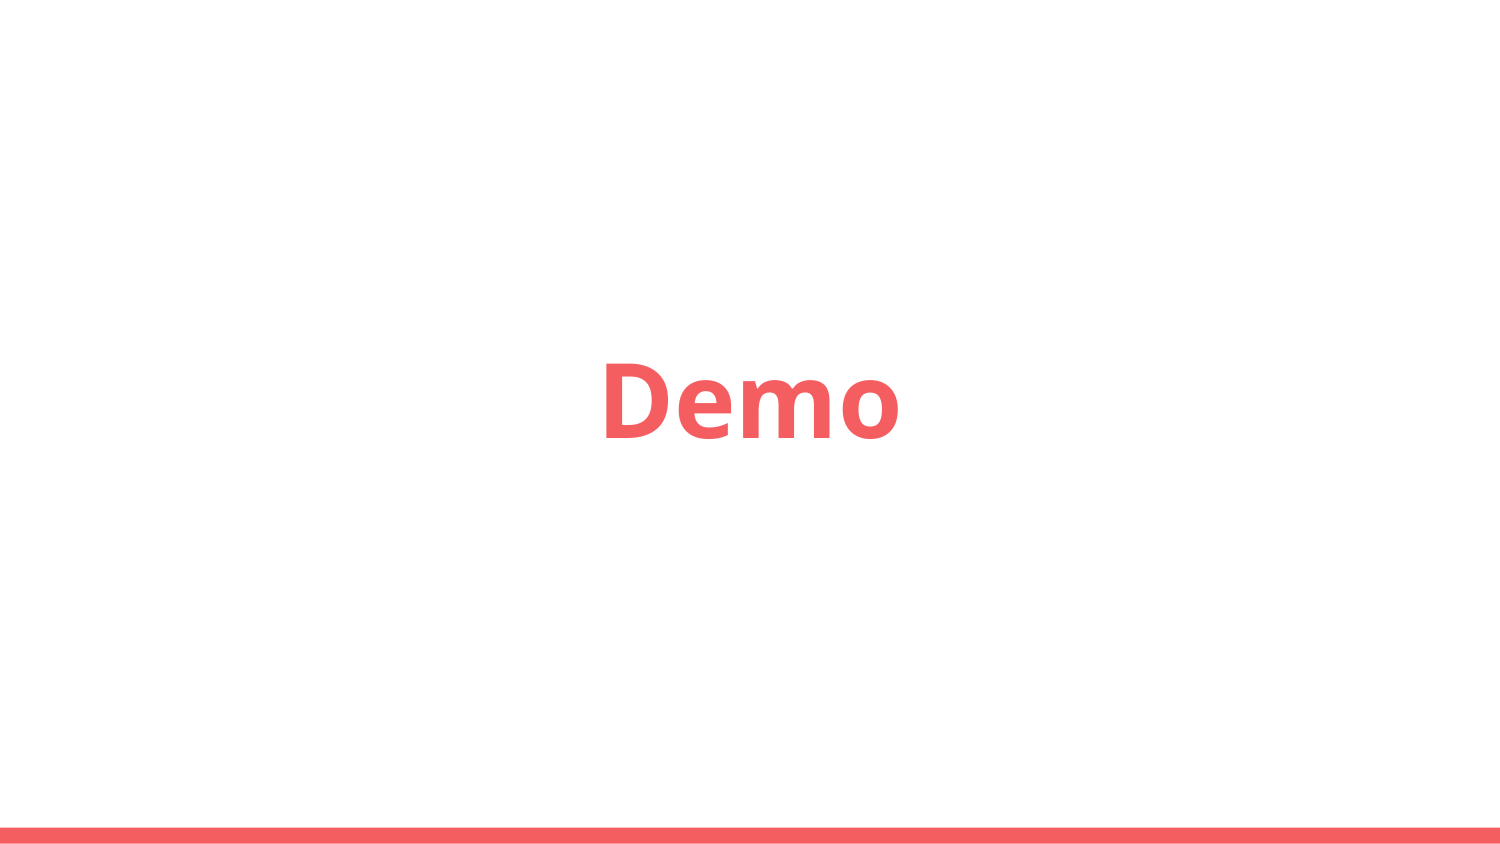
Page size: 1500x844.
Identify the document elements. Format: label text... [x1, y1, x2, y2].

title Demo [446, 319, 1054, 524]
